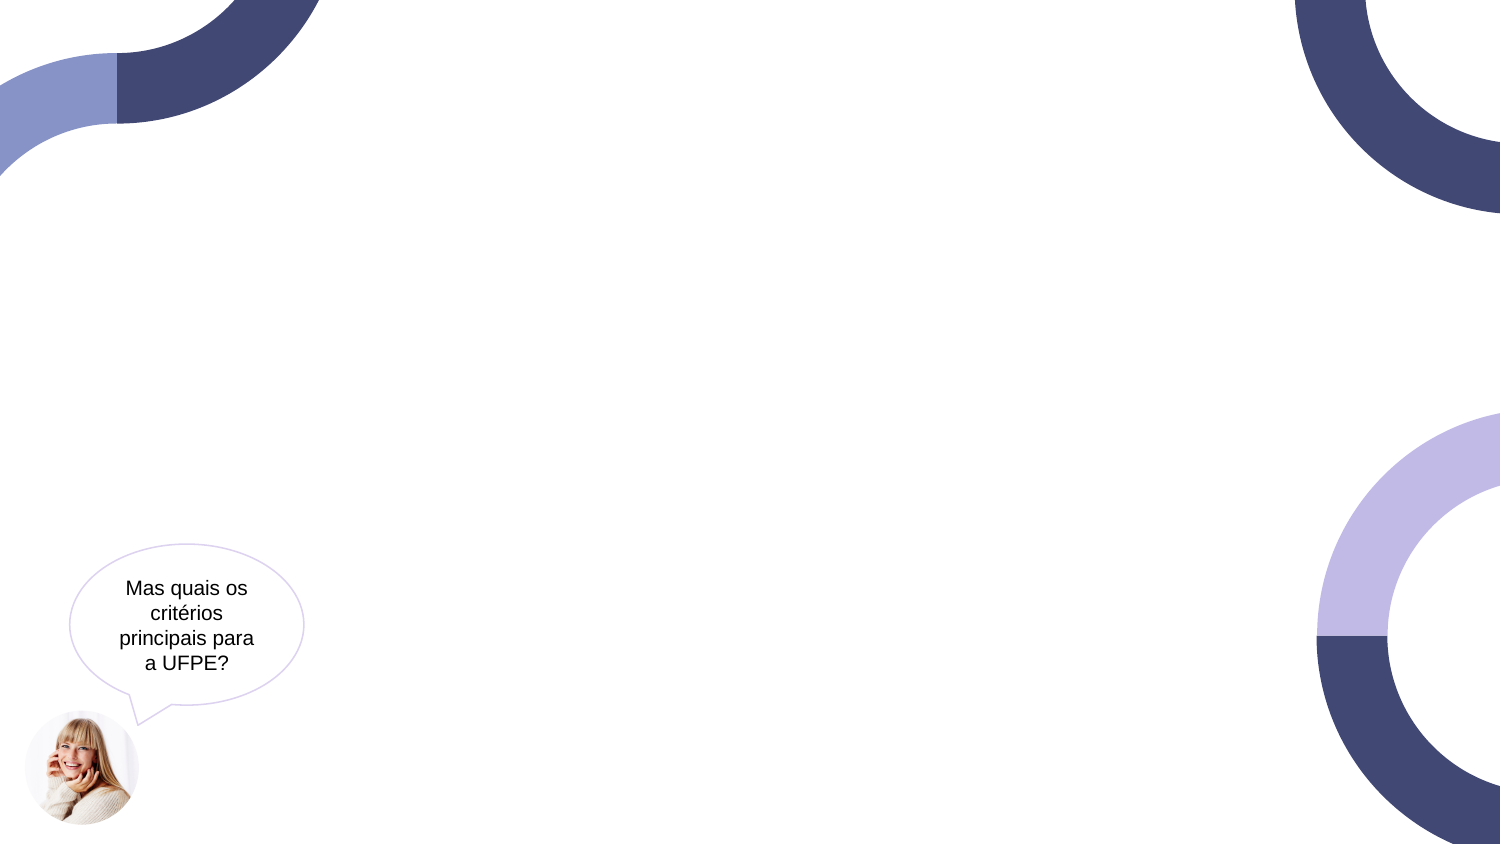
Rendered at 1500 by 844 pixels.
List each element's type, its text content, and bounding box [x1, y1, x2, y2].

text_box [1294, 0, 1500, 214]
text_box Mas quais os critérios principais para a UFPE? [69, 544, 304, 723]
picture [24, 710, 140, 825]
